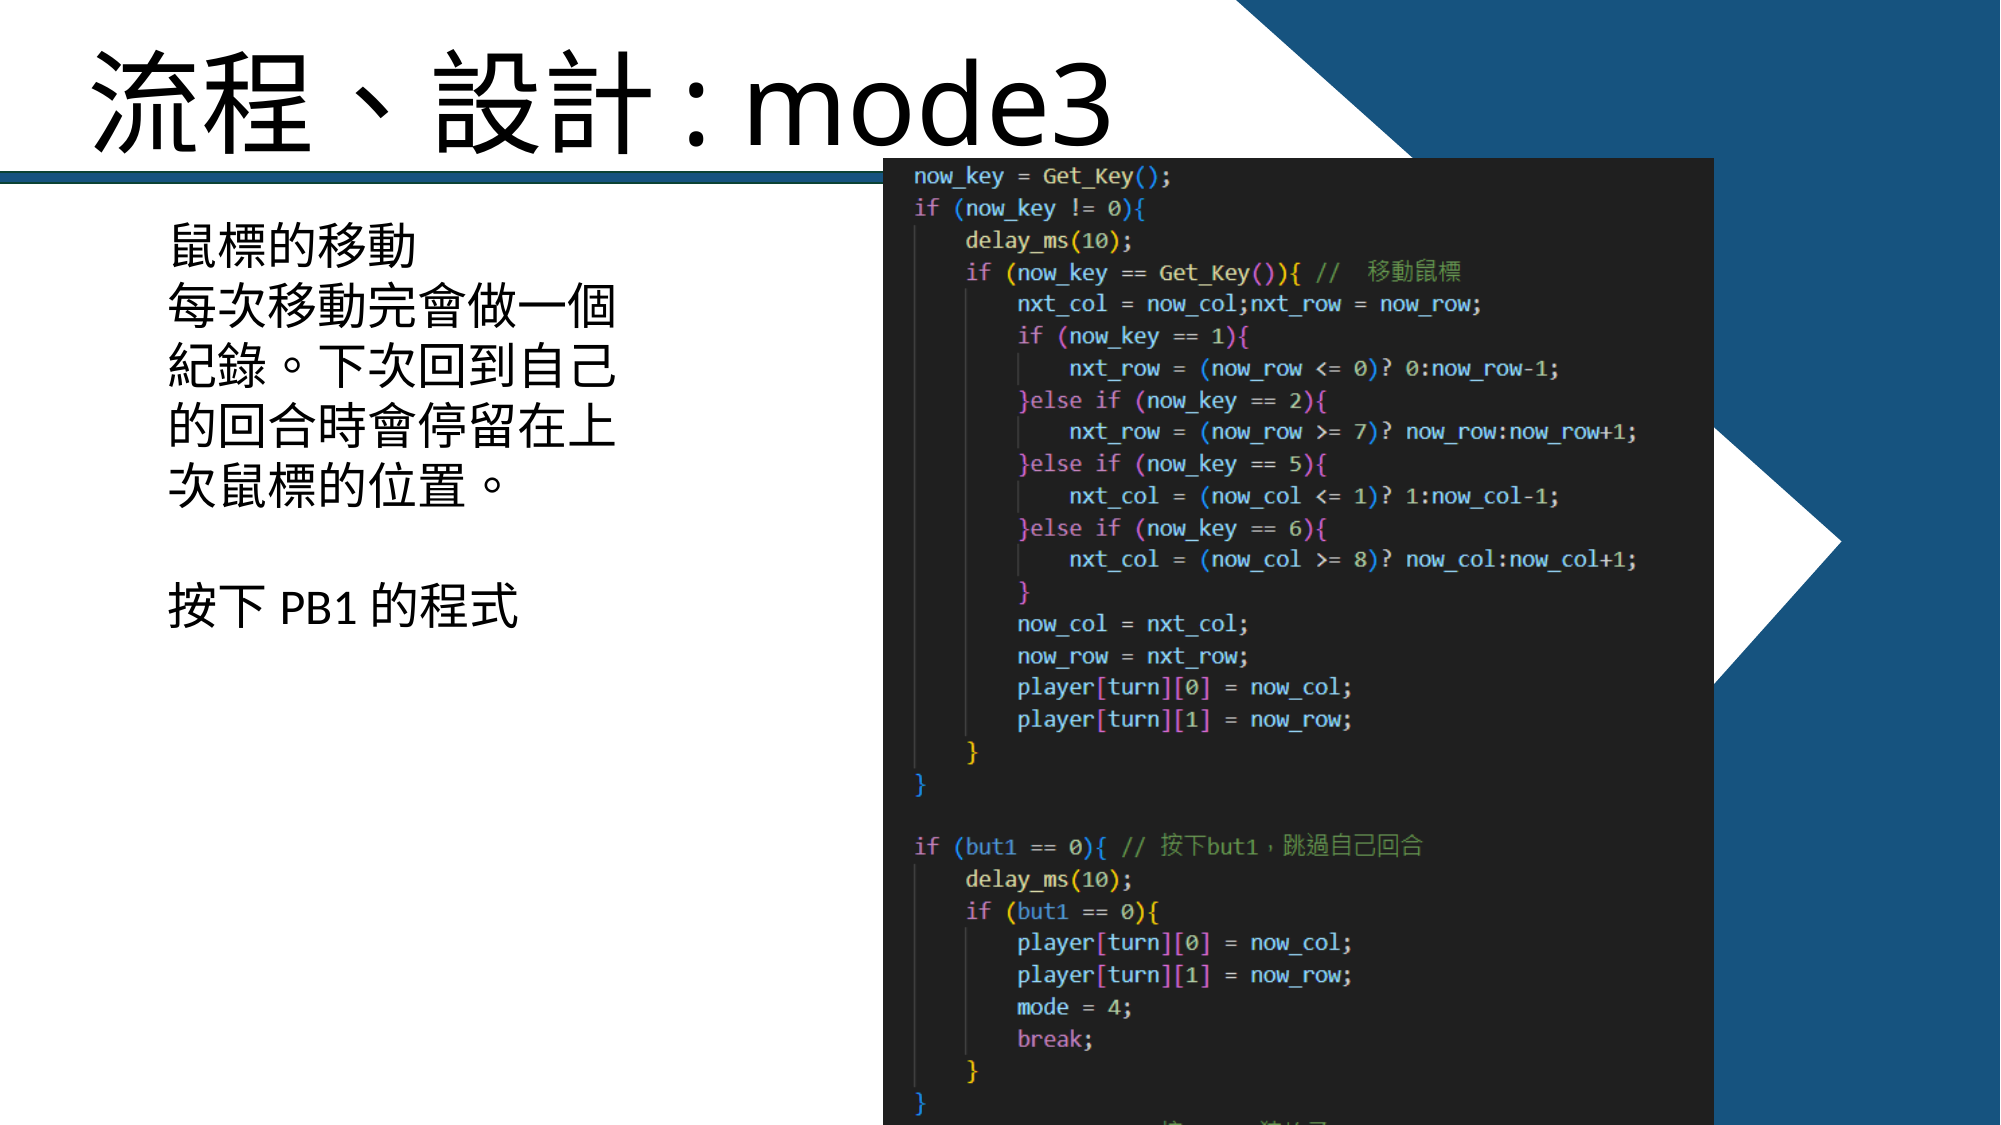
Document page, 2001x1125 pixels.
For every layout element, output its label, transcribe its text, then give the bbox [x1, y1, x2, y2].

text_box 鼠標的移動 每次移動完會做一個紀錄。下次回到自己的回合時會停留在上次鼠標的位置。 按下PB1的程式 [152, 207, 675, 642]
title 流程、設計: mode3 [43, 10, 1161, 171]
text_box [0, 171, 883, 184]
text_box [1714, 364, 2000, 1125]
text_box [1236, 0, 2000, 541]
picture [883, 158, 1714, 1125]
